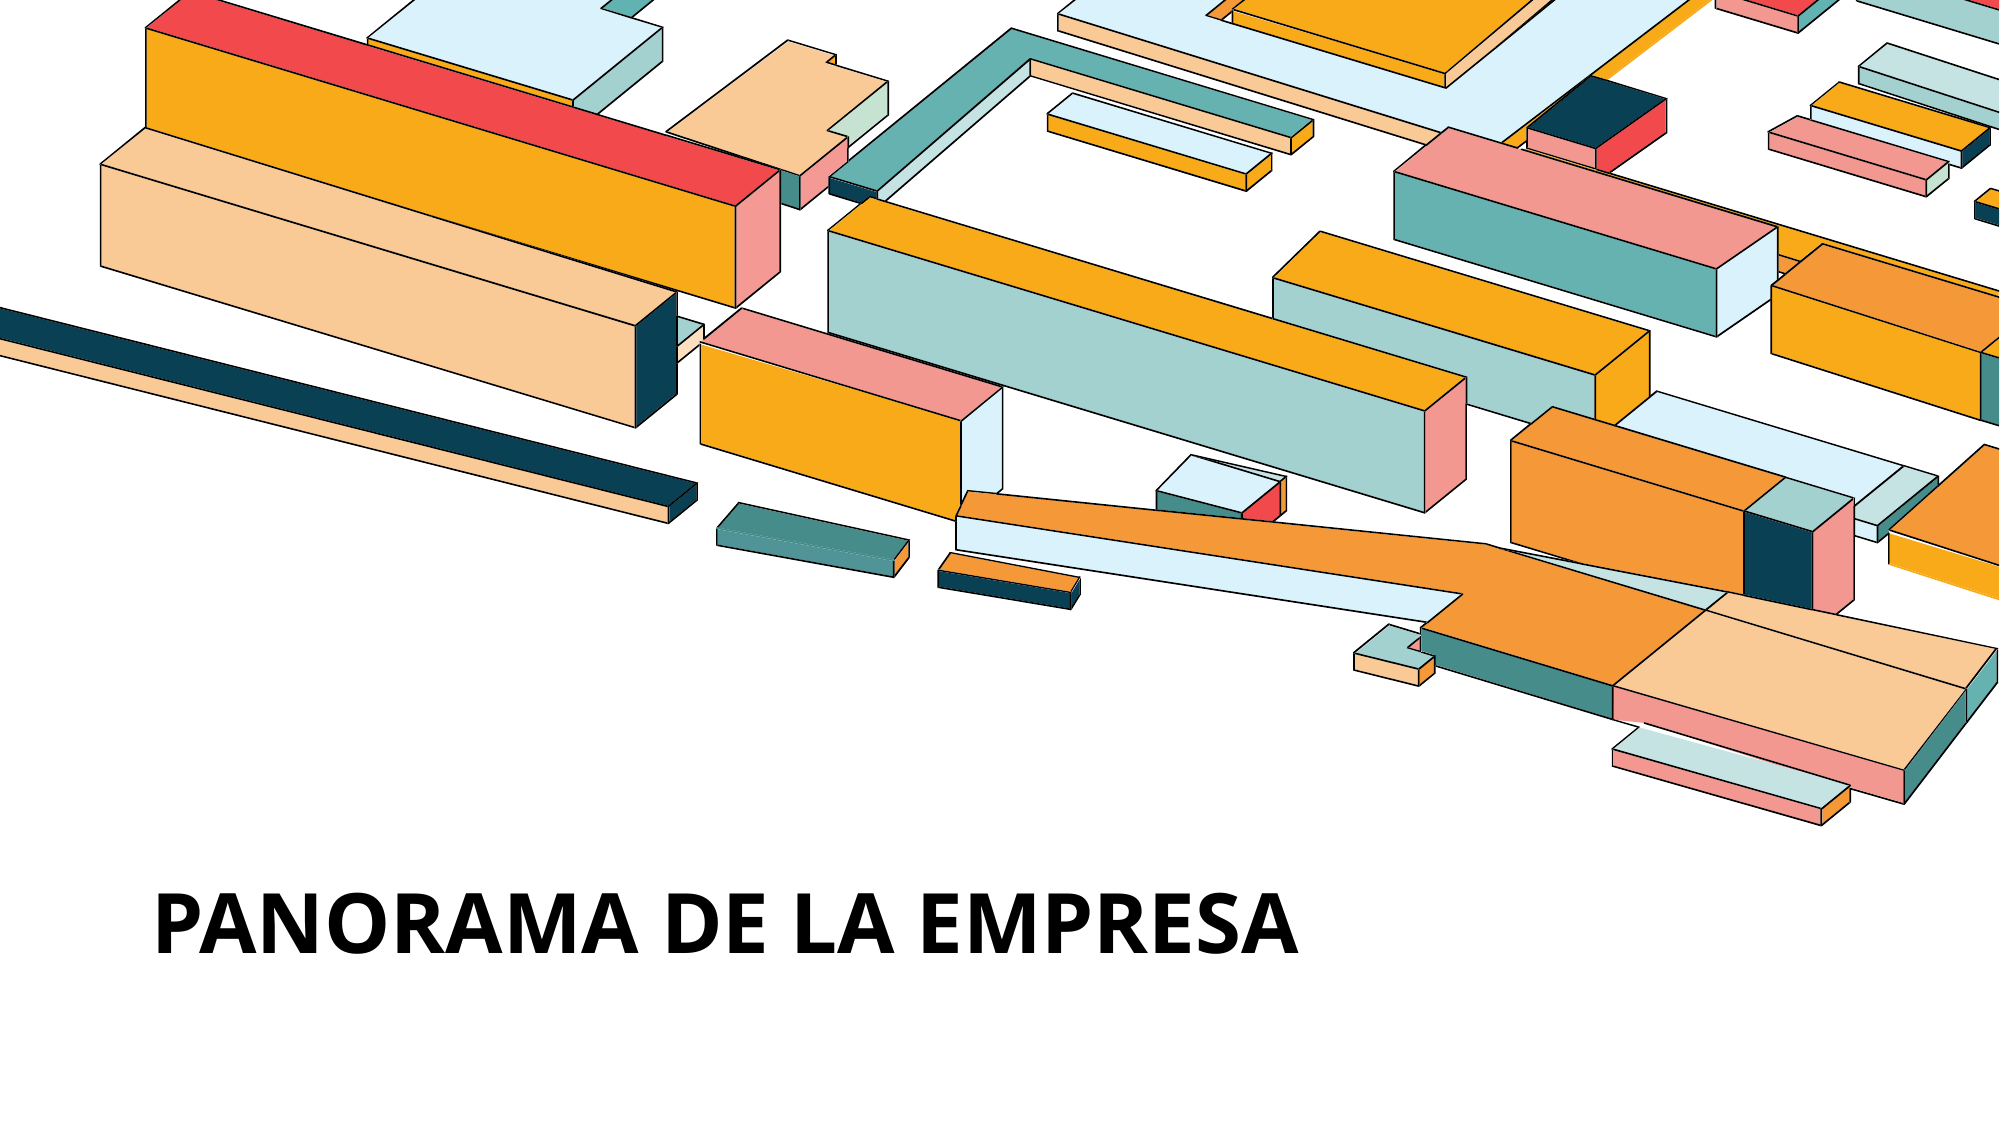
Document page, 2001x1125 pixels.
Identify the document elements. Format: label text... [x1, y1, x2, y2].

title PANORAMA DE LA EMPRESA [136, 766, 1862, 980]
